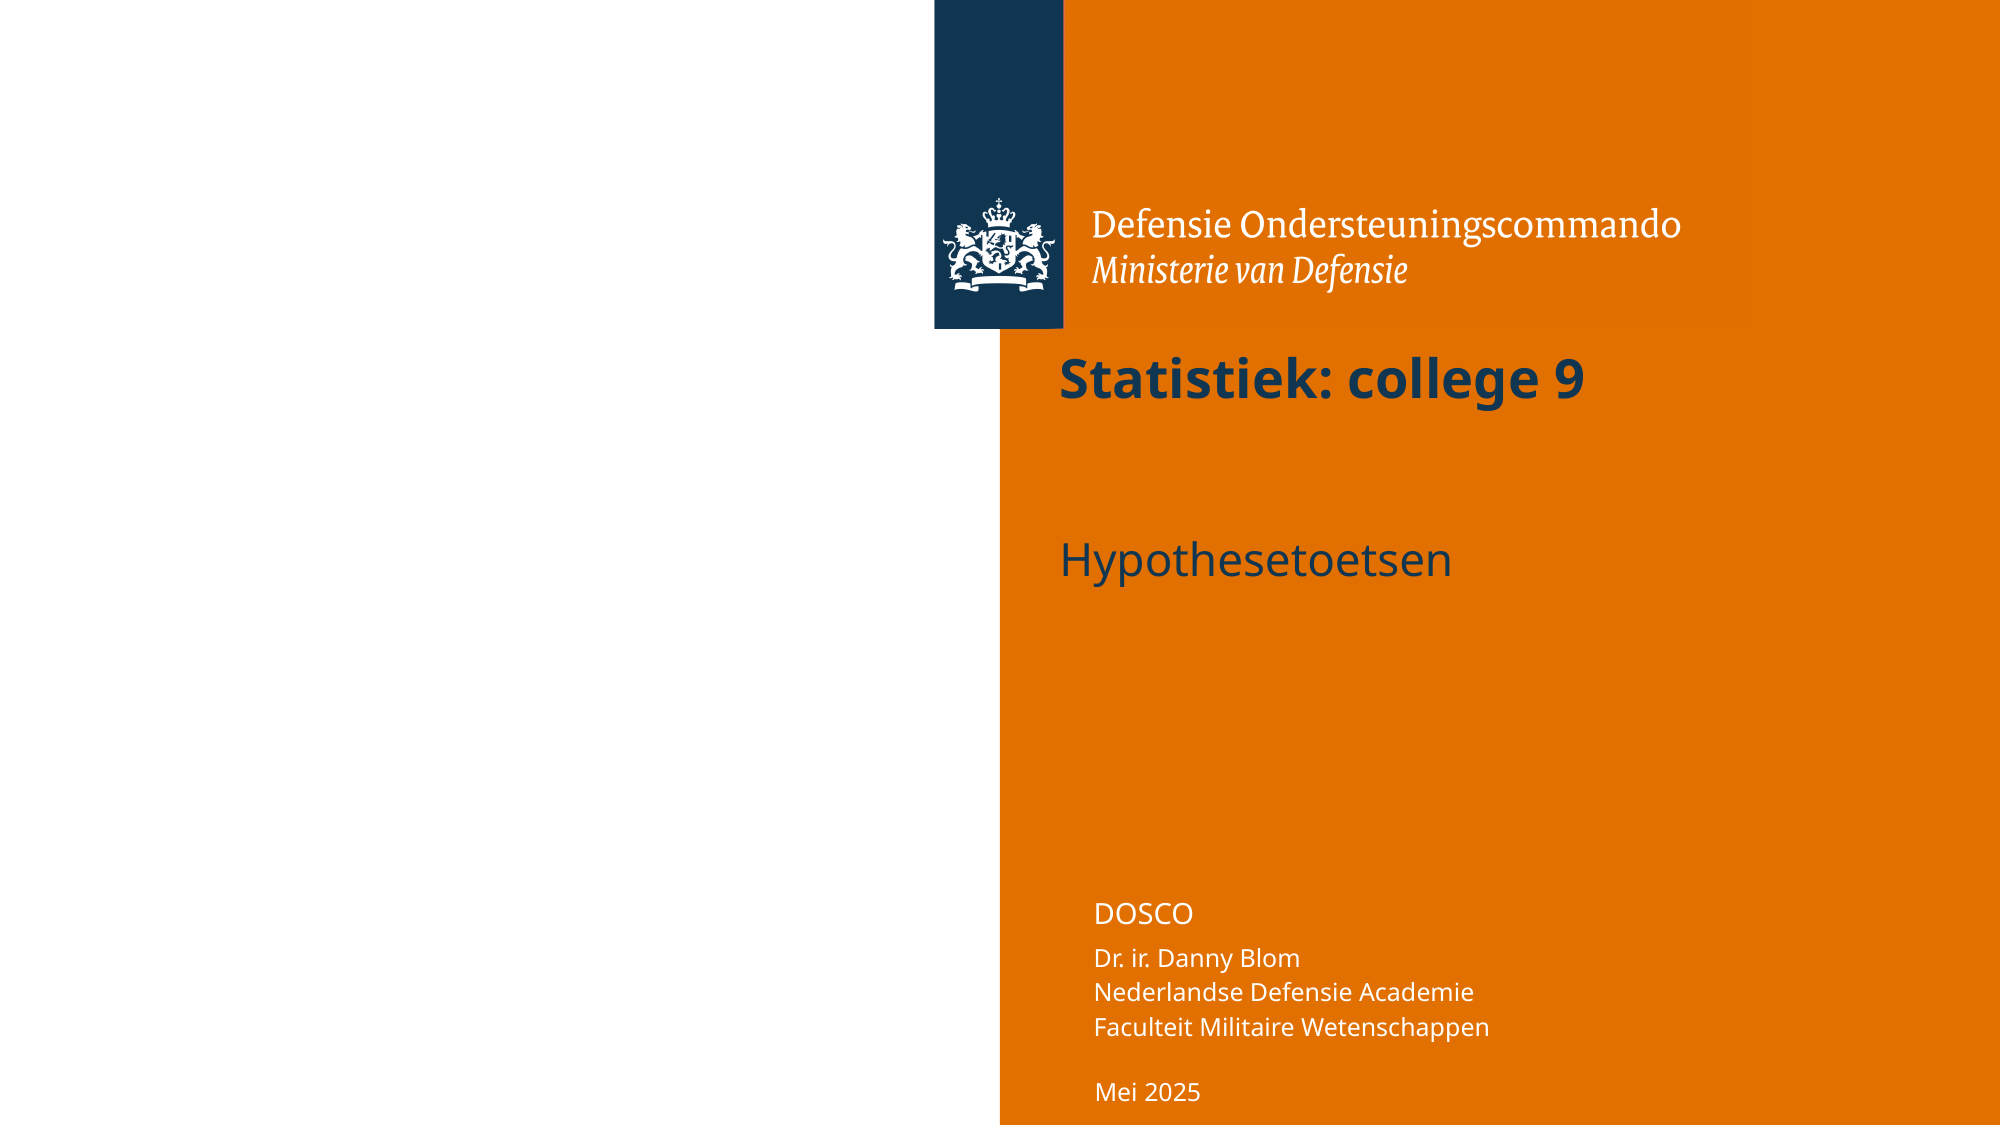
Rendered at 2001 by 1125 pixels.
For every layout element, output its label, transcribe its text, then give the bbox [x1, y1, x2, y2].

title Statistiek: college 9 [1059, 343, 1887, 425]
slide_number Mei 2025 [1079, 1061, 1444, 1122]
list Hypothesetoetsen [1059, 530, 1887, 693]
picture [249, 0, 1750, 329]
